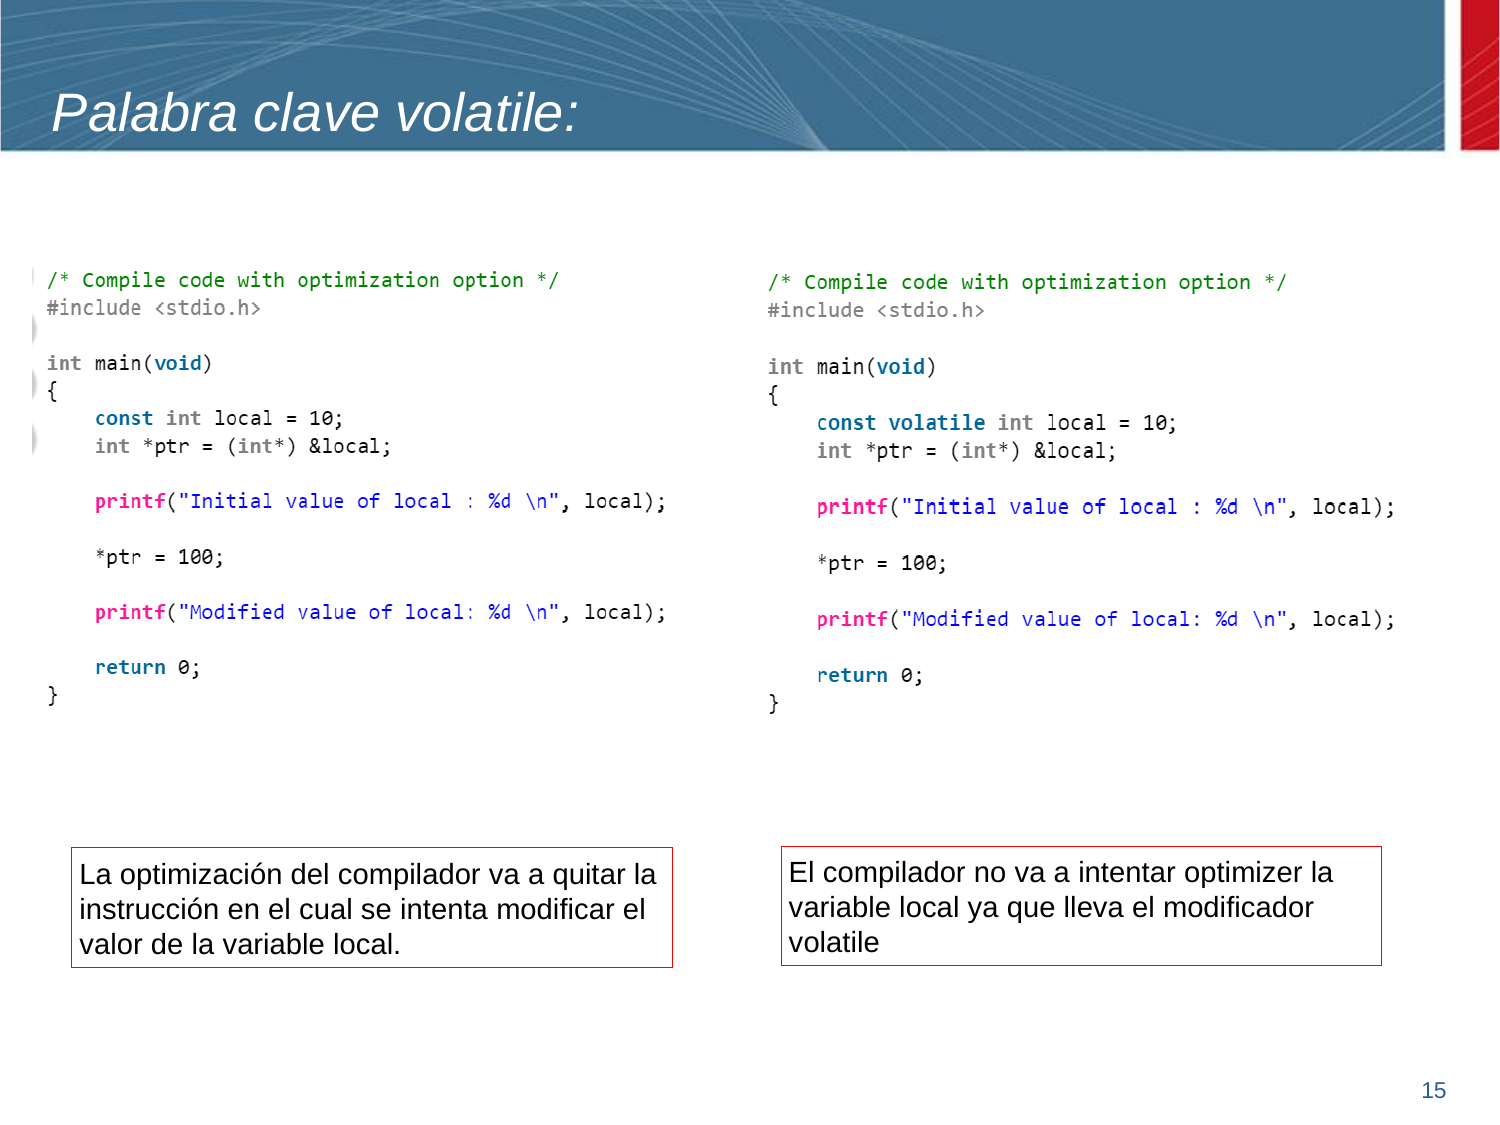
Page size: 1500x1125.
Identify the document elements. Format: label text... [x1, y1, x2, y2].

text_box La optimización del compilador va a quitar la instrucción en el cual se intenta modificar el valor de la variable local. [71, 847, 673, 968]
title Palabra clave volatile: [51, 3, 1403, 145]
text_box El compilador no va a intentar optimizer la variable local ya que lleva el modificador volatile [781, 846, 1382, 966]
picture [0, 0, 1500, 158]
picture [31, 266, 673, 717]
slide_number 15 [1419, 1078, 1449, 1104]
picture [761, 266, 1403, 717]
